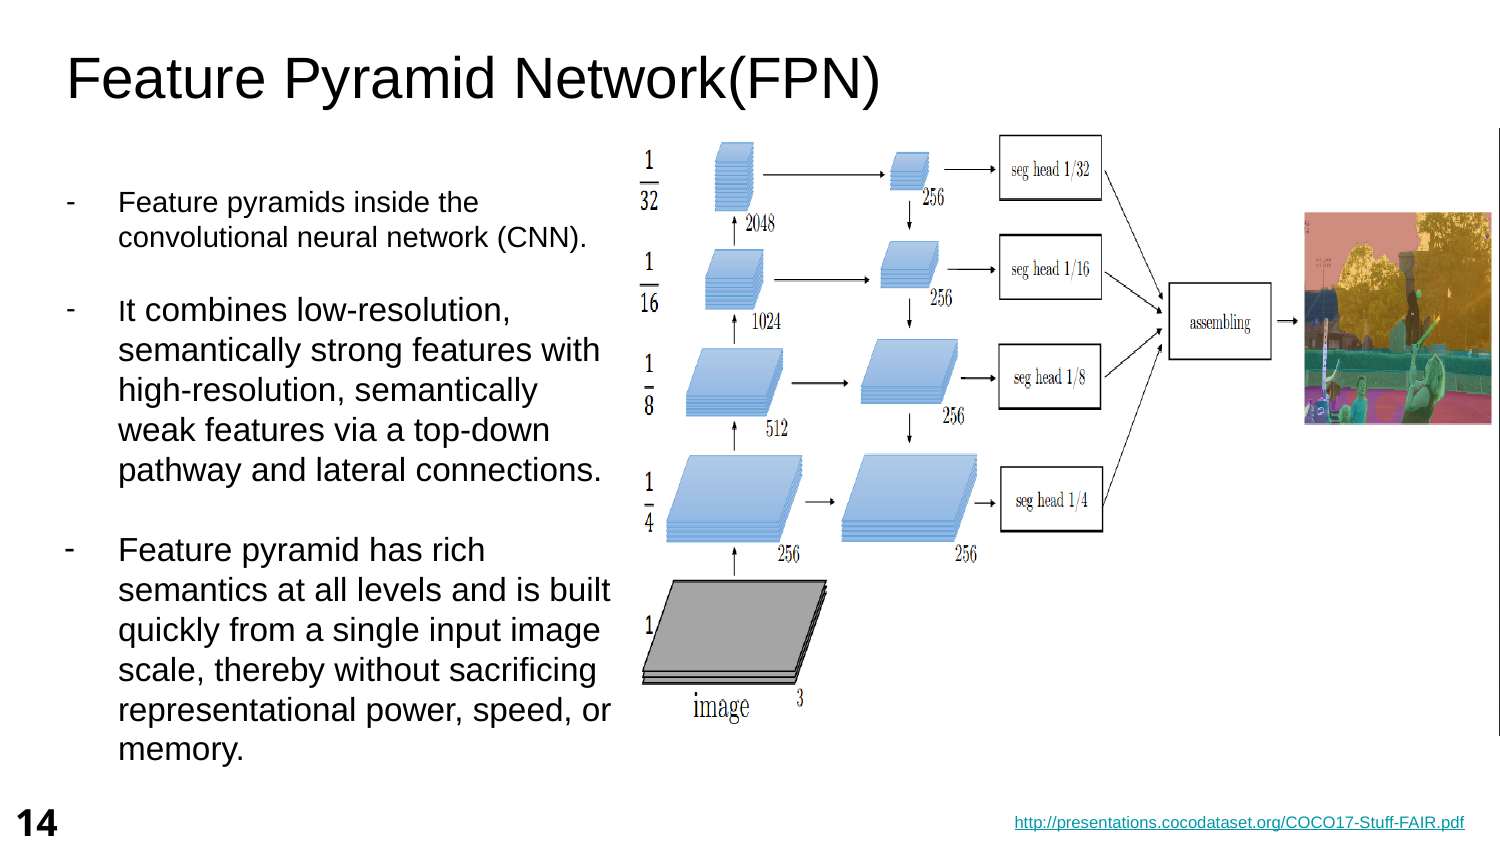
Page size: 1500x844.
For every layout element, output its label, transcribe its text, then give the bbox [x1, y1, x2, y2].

title Feature Pyramid Network(FPN) [51, 24, 1449, 119]
picture [631, 128, 1500, 736]
text_box 14 [0, 784, 83, 844]
text_box http://presentations.cocodataset.org/COCO17-Stuff-FAIR.pdf [999, 796, 1484, 832]
text_box Feature pyramids inside the convolutional neural network (CNN). It combines low-resolution, semantically strong features with high-resolution, semantically weak features via a top-down pathway and lateral connections. Feature pyramid has rich semantics at all levels and is built quickly from a single input image scale, thereby without sacrificing representational power, speed, or memory. [28, 168, 632, 767]
